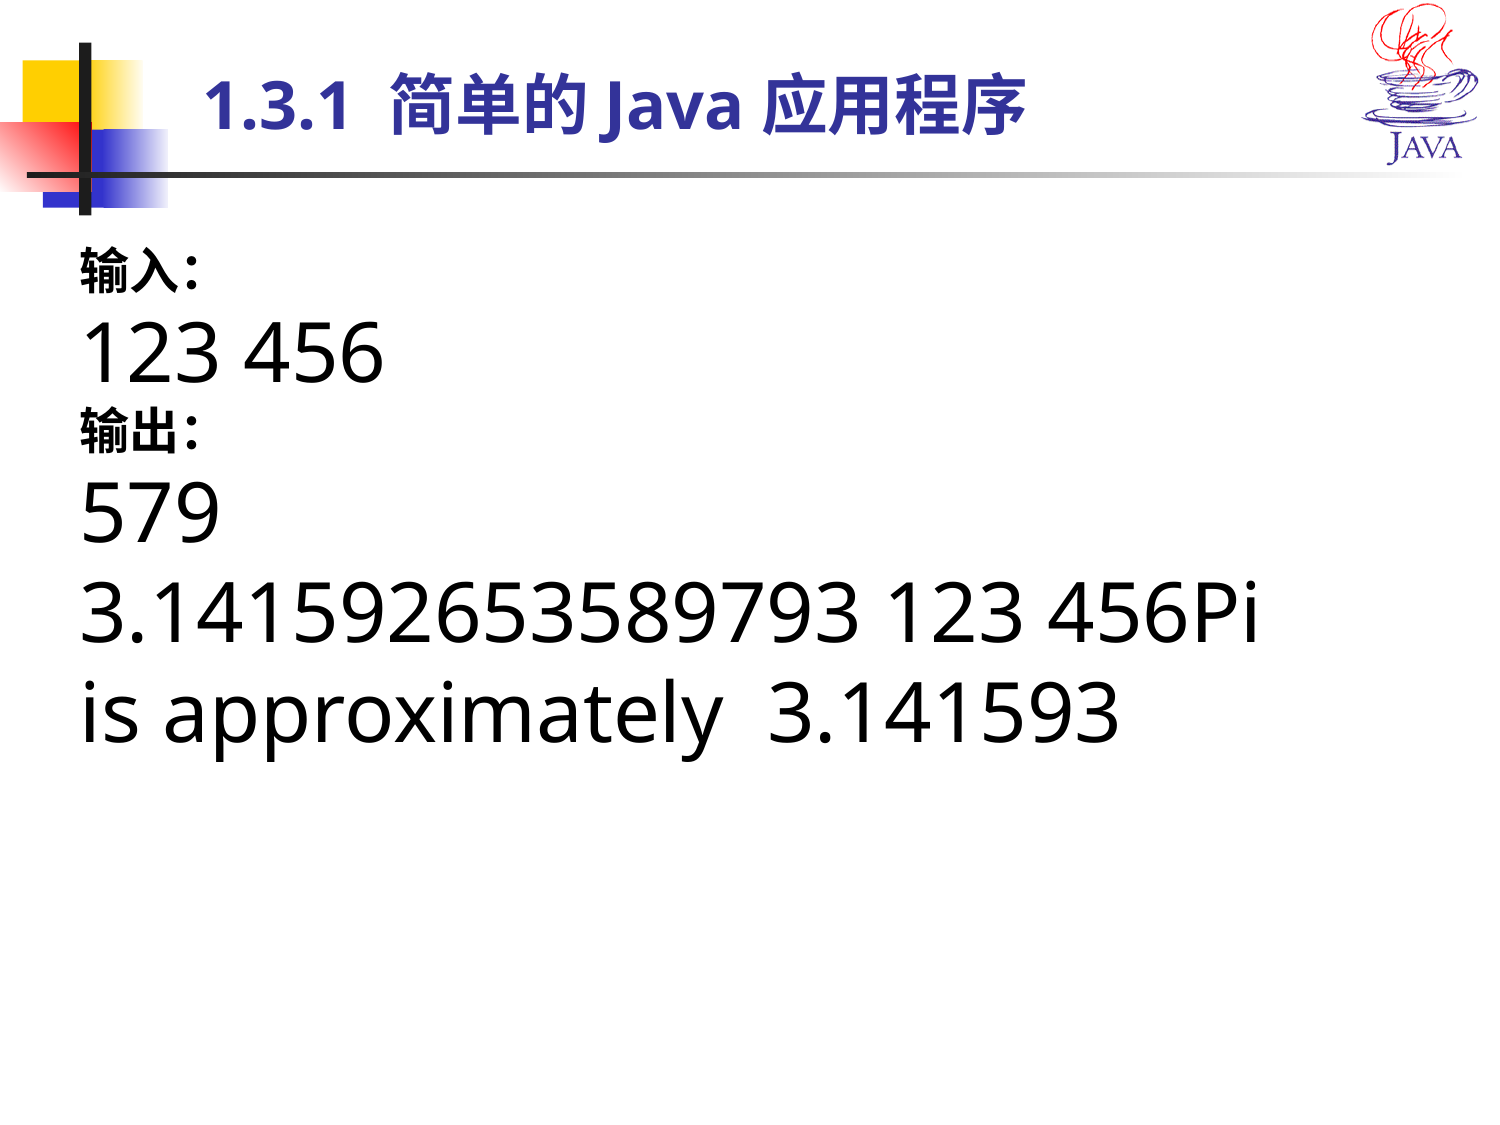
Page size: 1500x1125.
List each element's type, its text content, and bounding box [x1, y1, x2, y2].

picture [1352, 0, 1495, 169]
title 1.3.1 简单的Java应用程序 [187, 37, 1200, 151]
text_box 输入： 123 456 输出： 579 3.141592653589793 123 456Pi is approximately 3.141593 [64, 231, 1353, 767]
